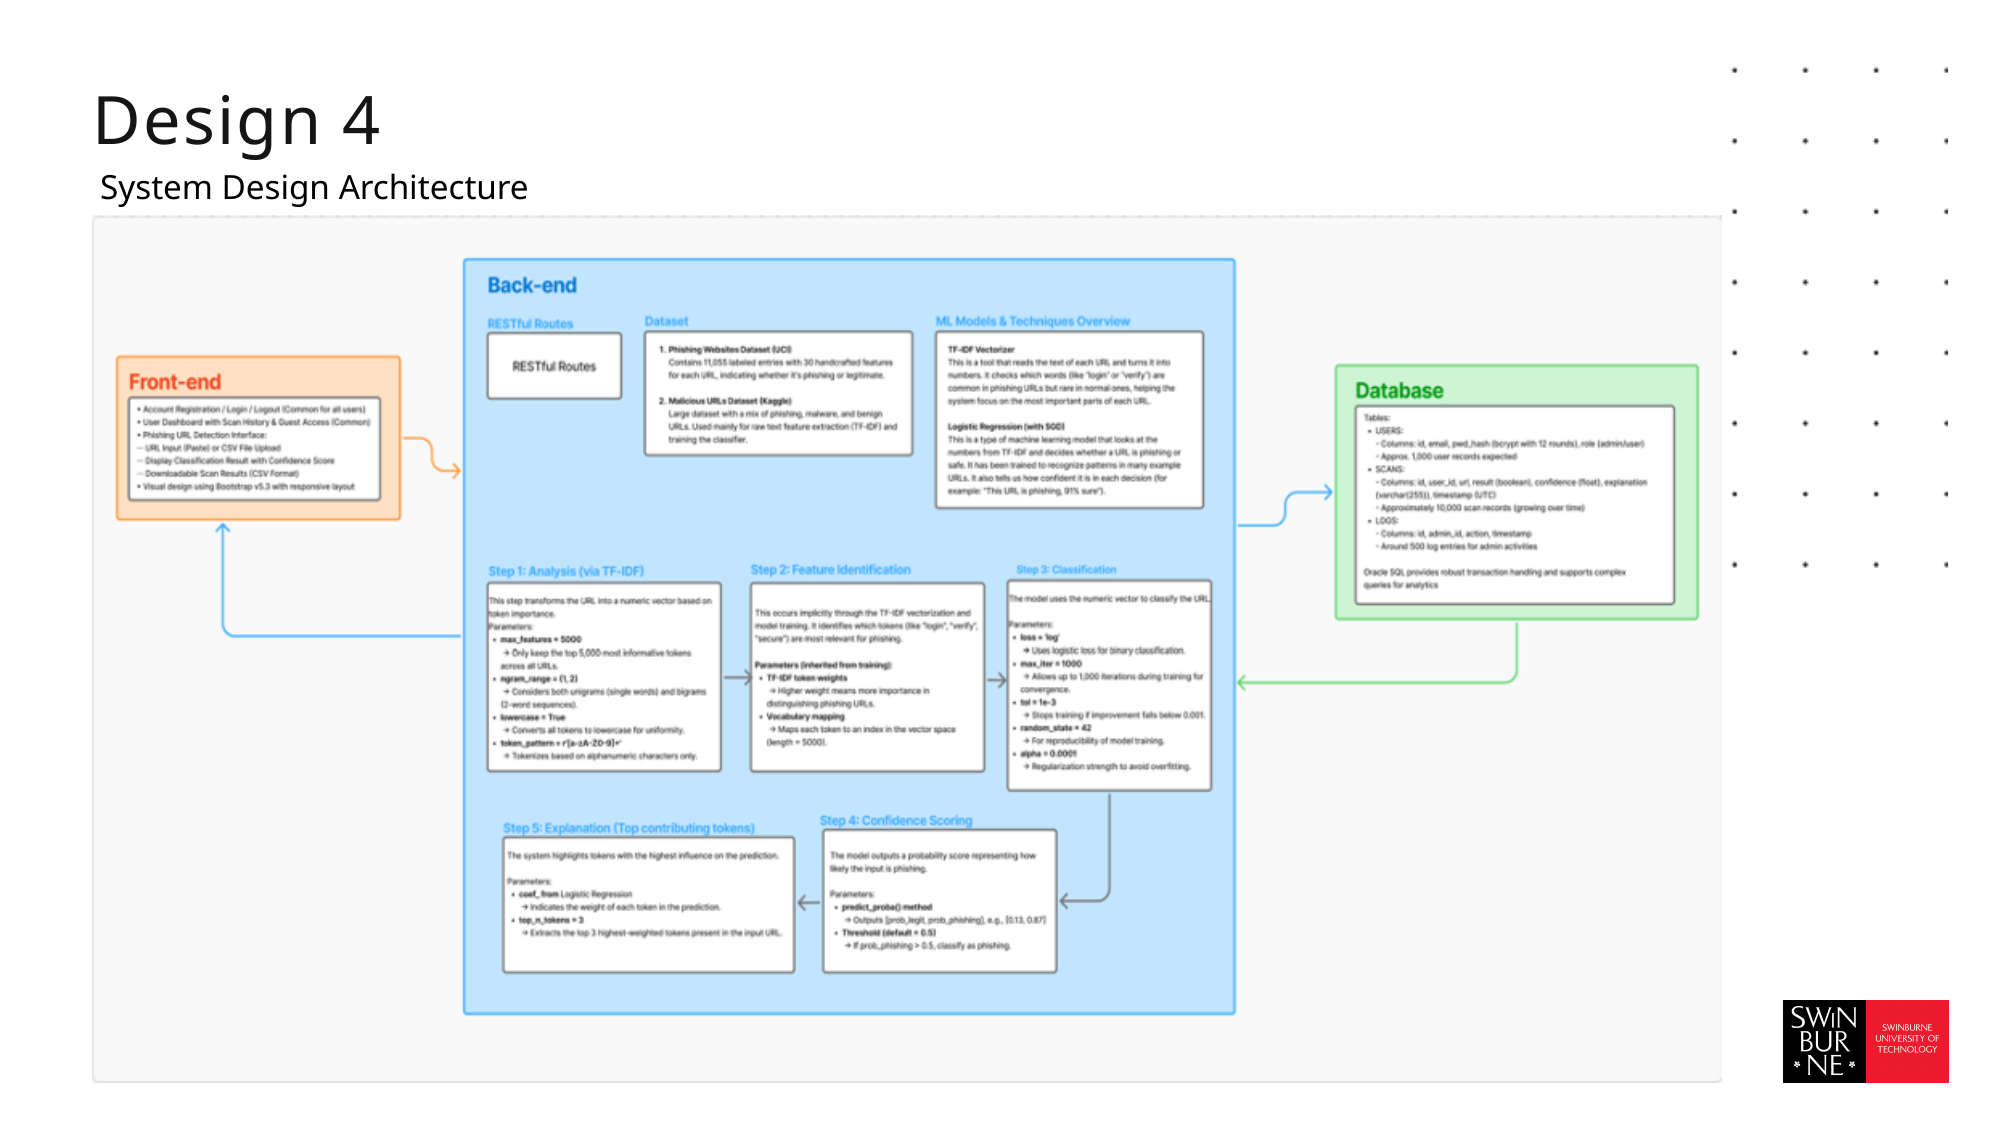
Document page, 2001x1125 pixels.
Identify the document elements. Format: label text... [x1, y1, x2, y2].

text_box Design 4 [92, 83, 680, 158]
picture [1783, 1000, 1949, 1083]
picture [92, 215, 1722, 1083]
list System Design Architecture [85, 163, 1675, 210]
